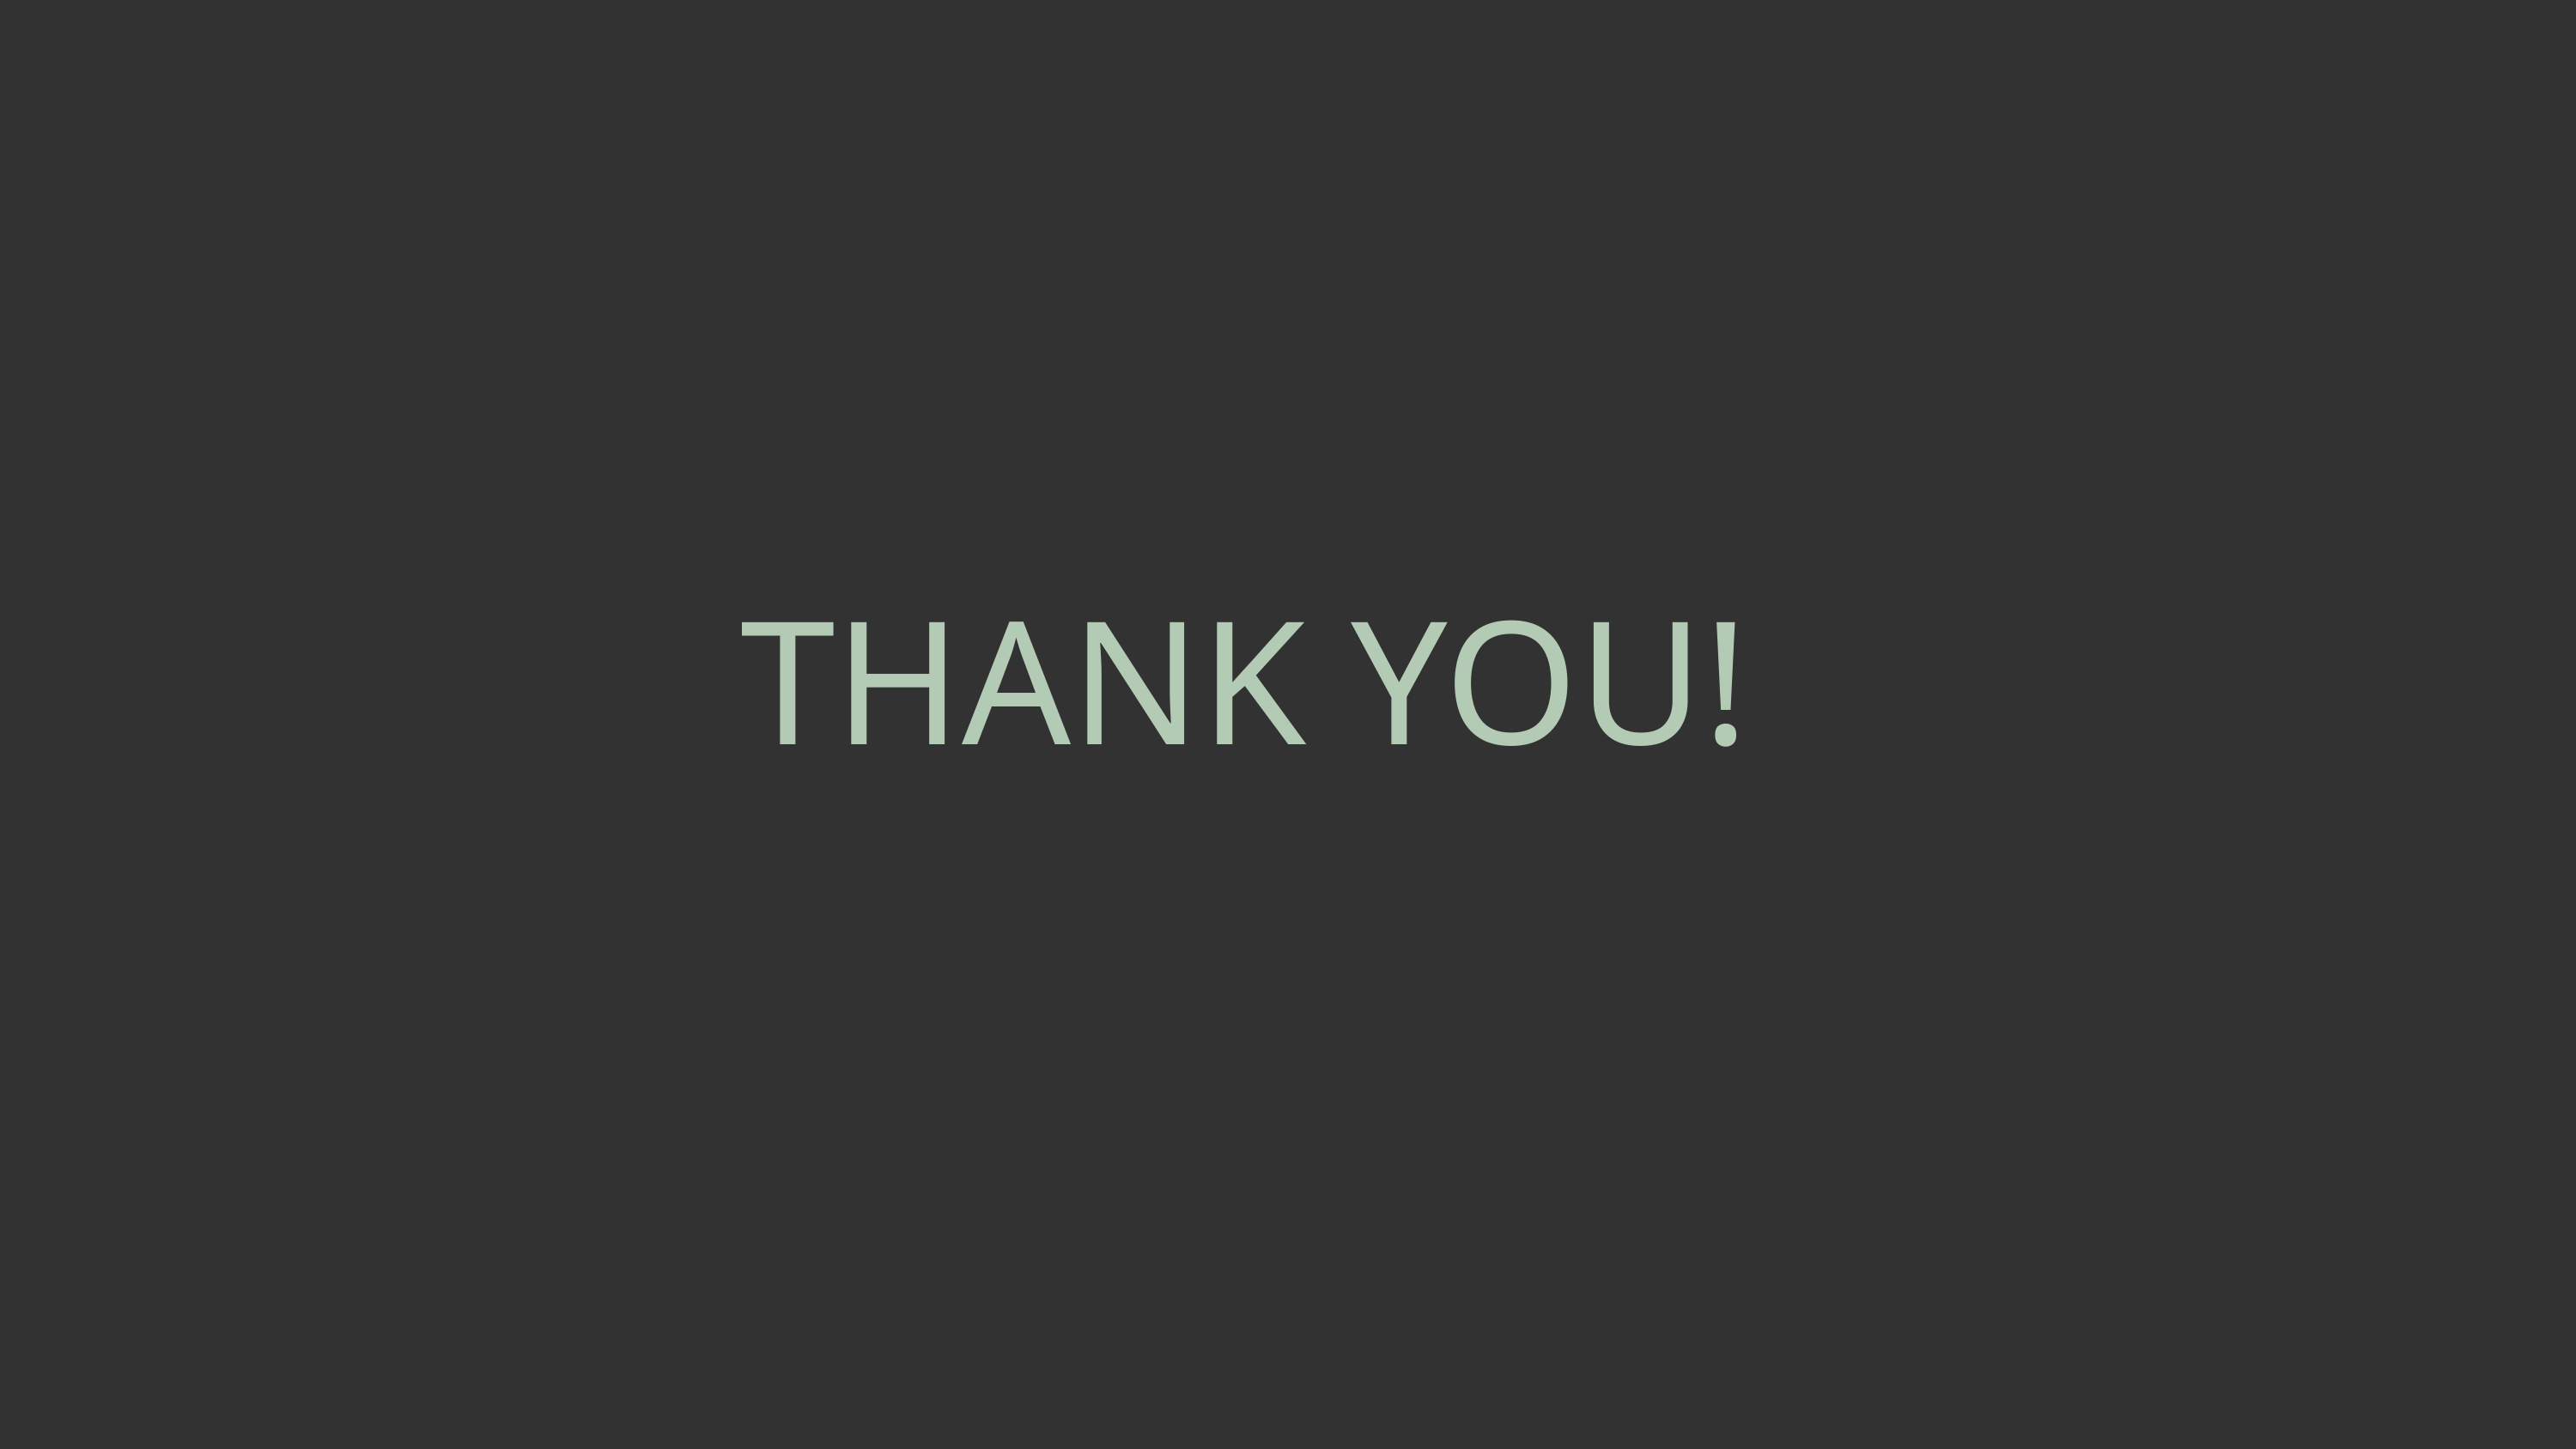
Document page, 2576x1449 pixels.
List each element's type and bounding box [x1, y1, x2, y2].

text_box [586, 559, 1904, 820]
